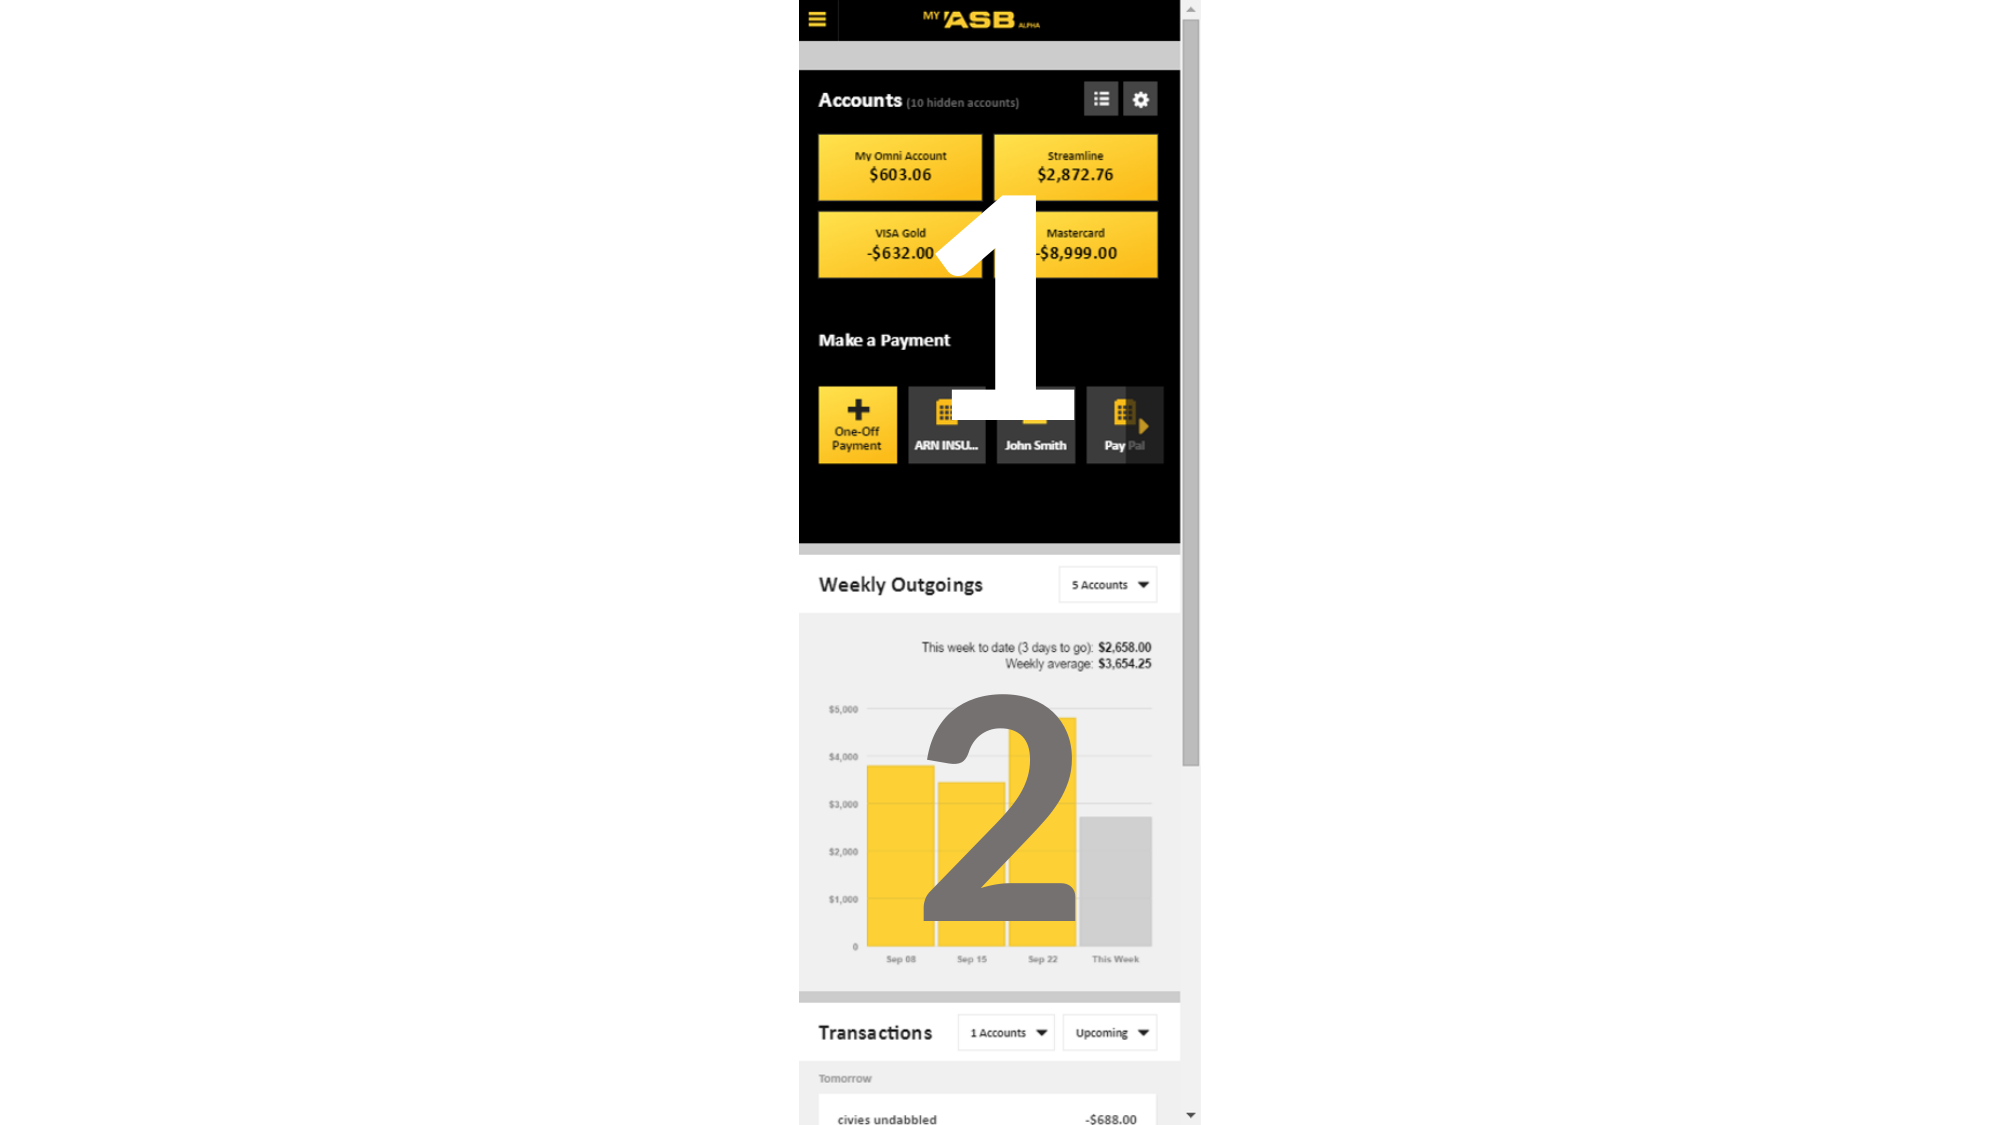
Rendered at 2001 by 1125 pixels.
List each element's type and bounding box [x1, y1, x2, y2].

picture [799, 0, 1201, 1125]
